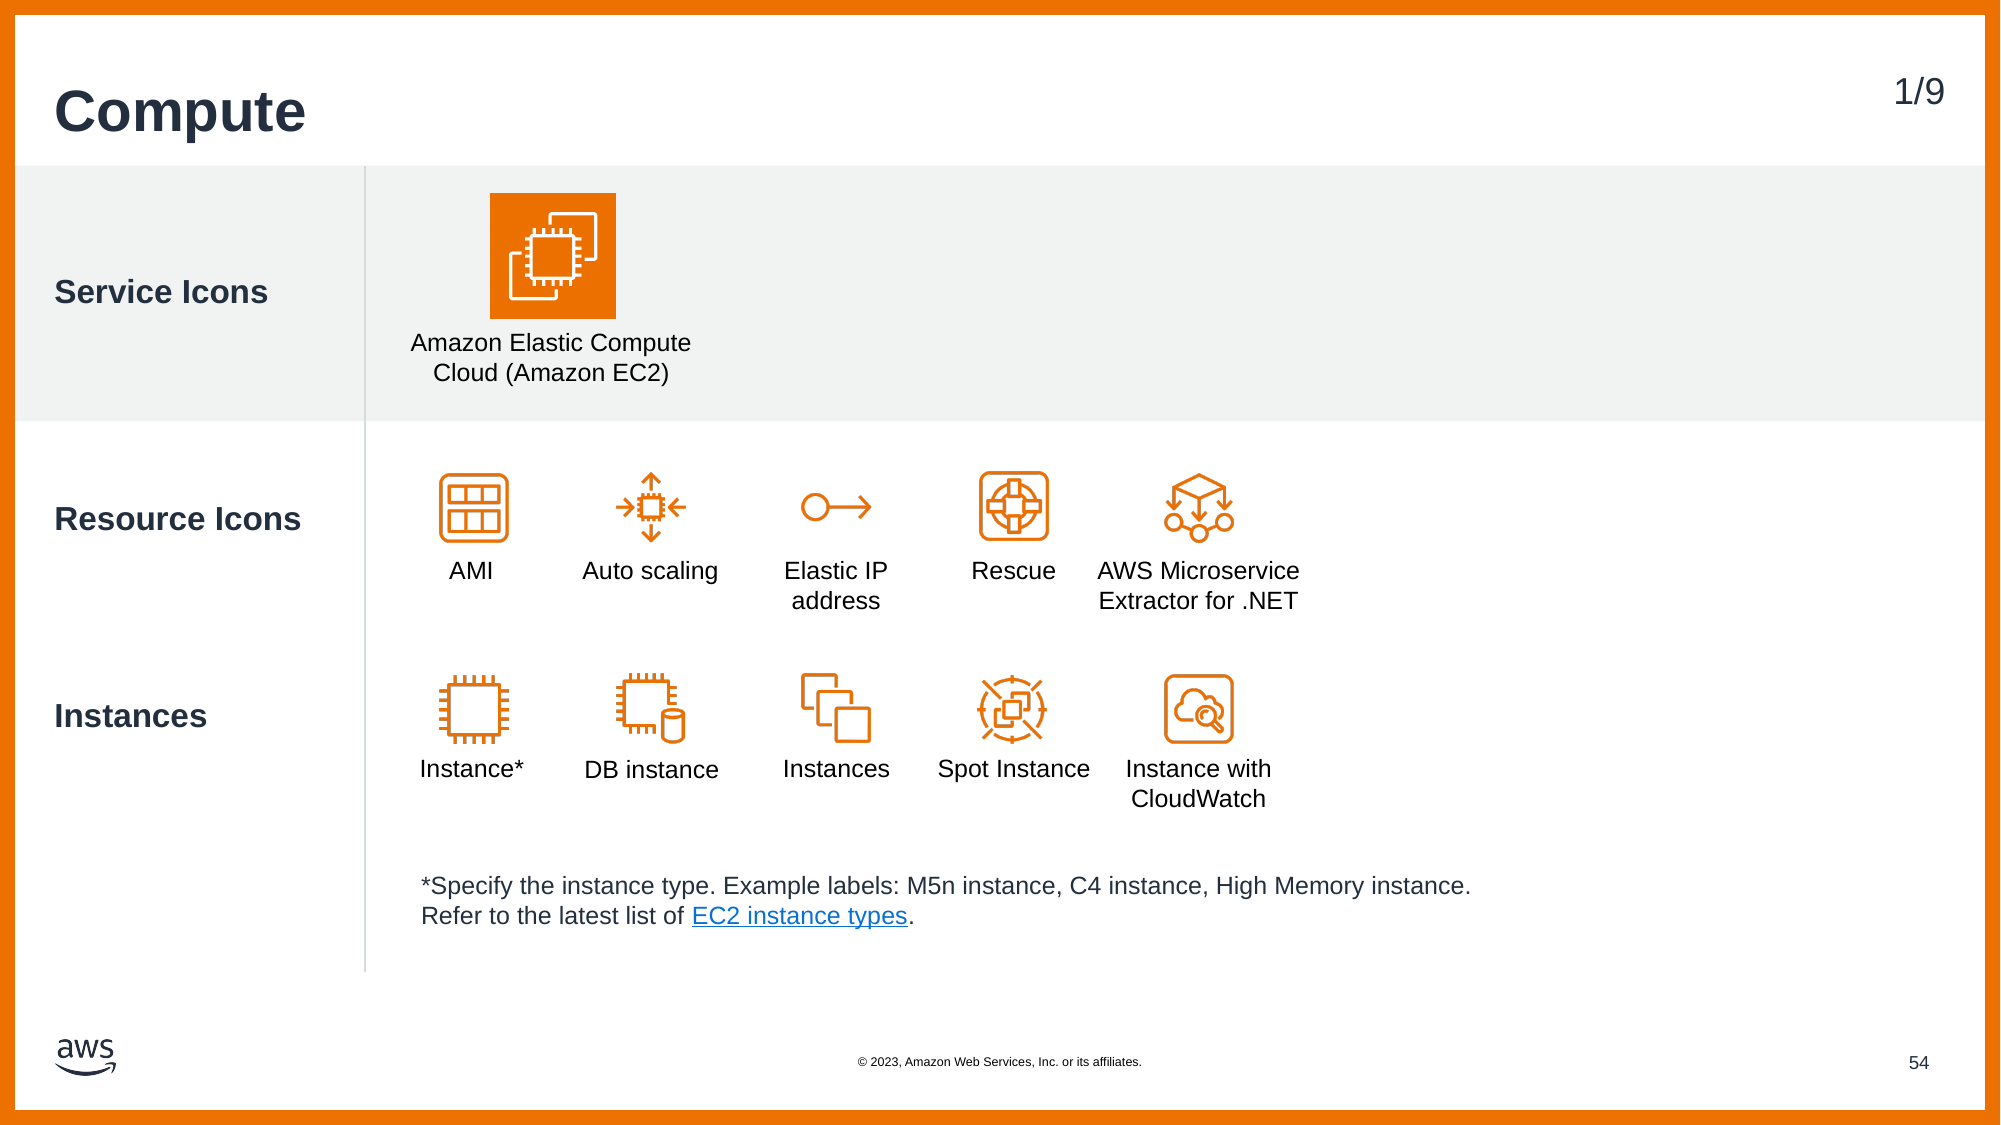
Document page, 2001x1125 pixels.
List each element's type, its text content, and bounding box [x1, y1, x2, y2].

picture [436, 470, 512, 546]
text_box *Specify the instance type. Example labels: M5n instance, C4 instance, High Memory instance. Refer to the latest list of EC2 instance types. [406, 862, 1533, 938]
picture [55, 1039, 116, 1076]
picture [436, 672, 512, 748]
picture [490, 193, 616, 319]
text_box Elastic IP address [755, 547, 918, 622]
picture [974, 672, 1050, 748]
picture [613, 670, 689, 746]
slide_number 54 [1494, 1031, 1945, 1092]
picture [613, 469, 689, 545]
text_box Spot Instance [922, 745, 1106, 791]
text_box DB instance [560, 746, 744, 791]
picture [798, 469, 874, 545]
list 1/9 [1693, 59, 1961, 166]
text_box AWS Microservice Extractor for .NET [1085, 547, 1312, 622]
title Compute [39, 59, 1457, 166]
text_box Instances [745, 745, 922, 791]
text_box AMI [406, 547, 537, 593]
picture [1161, 470, 1237, 546]
picture [976, 468, 1052, 544]
text_box Auto scaling [569, 547, 732, 593]
picture [798, 670, 874, 746]
text_box Instance with CloudWatch [1107, 744, 1291, 820]
text_box Amazon Elastic Compute Cloud (Amazon EC2) [365, 319, 738, 394]
text_box Rescue [952, 547, 1075, 593]
picture [1161, 671, 1237, 747]
footer © 2023, Amazon Web Services, Inc. or its affiliates. [662, 1031, 1338, 1092]
text_box Instance* [380, 745, 564, 791]
